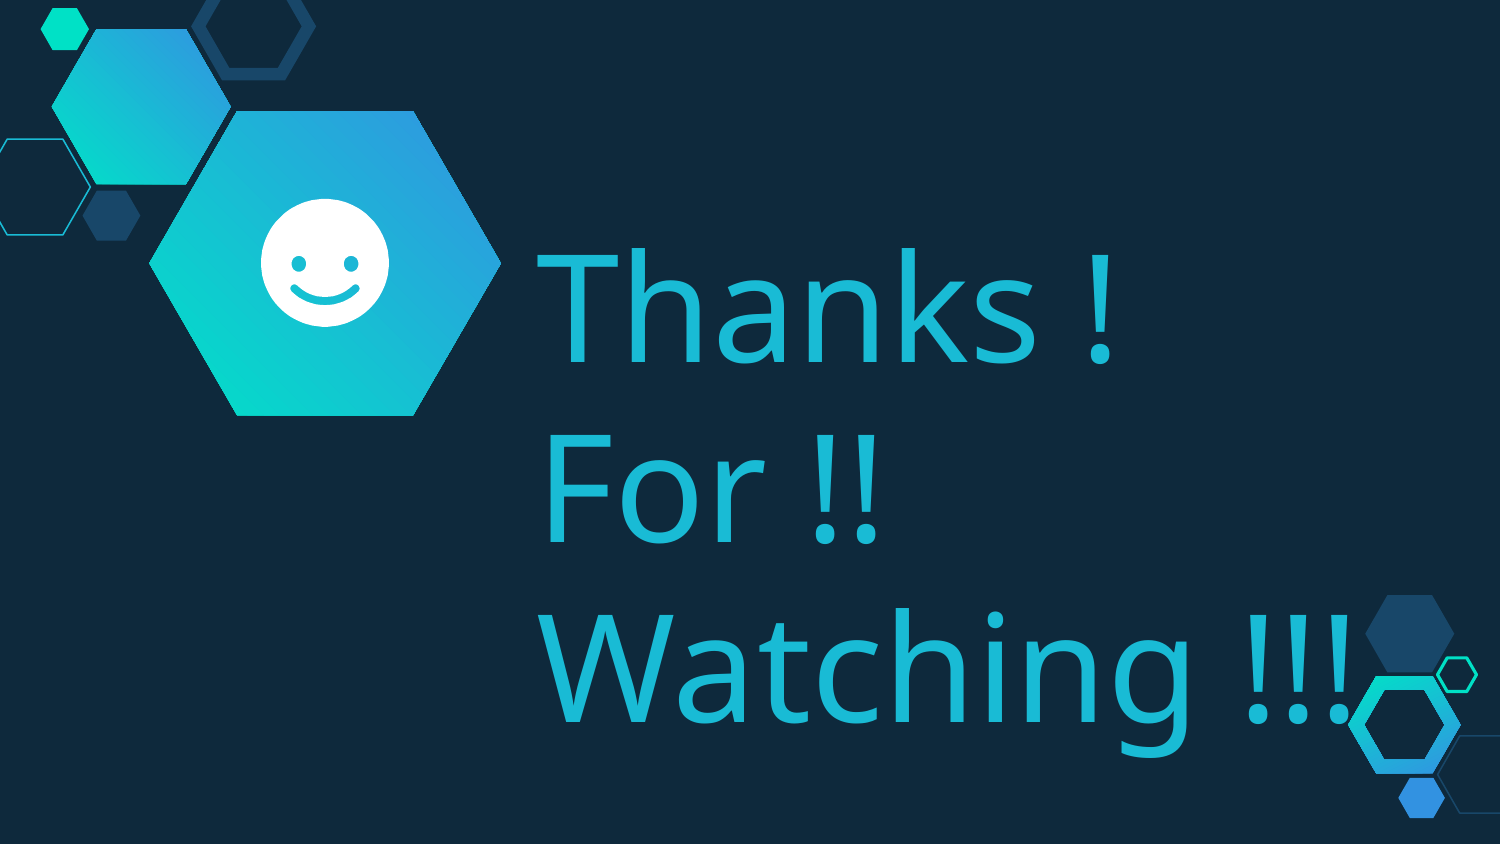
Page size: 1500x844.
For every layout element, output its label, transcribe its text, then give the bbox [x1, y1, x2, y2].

title Thanks ! For !! Watching !!! [521, 577, 1470, 768]
text_box [149, 111, 501, 416]
text_box [261, 198, 389, 327]
